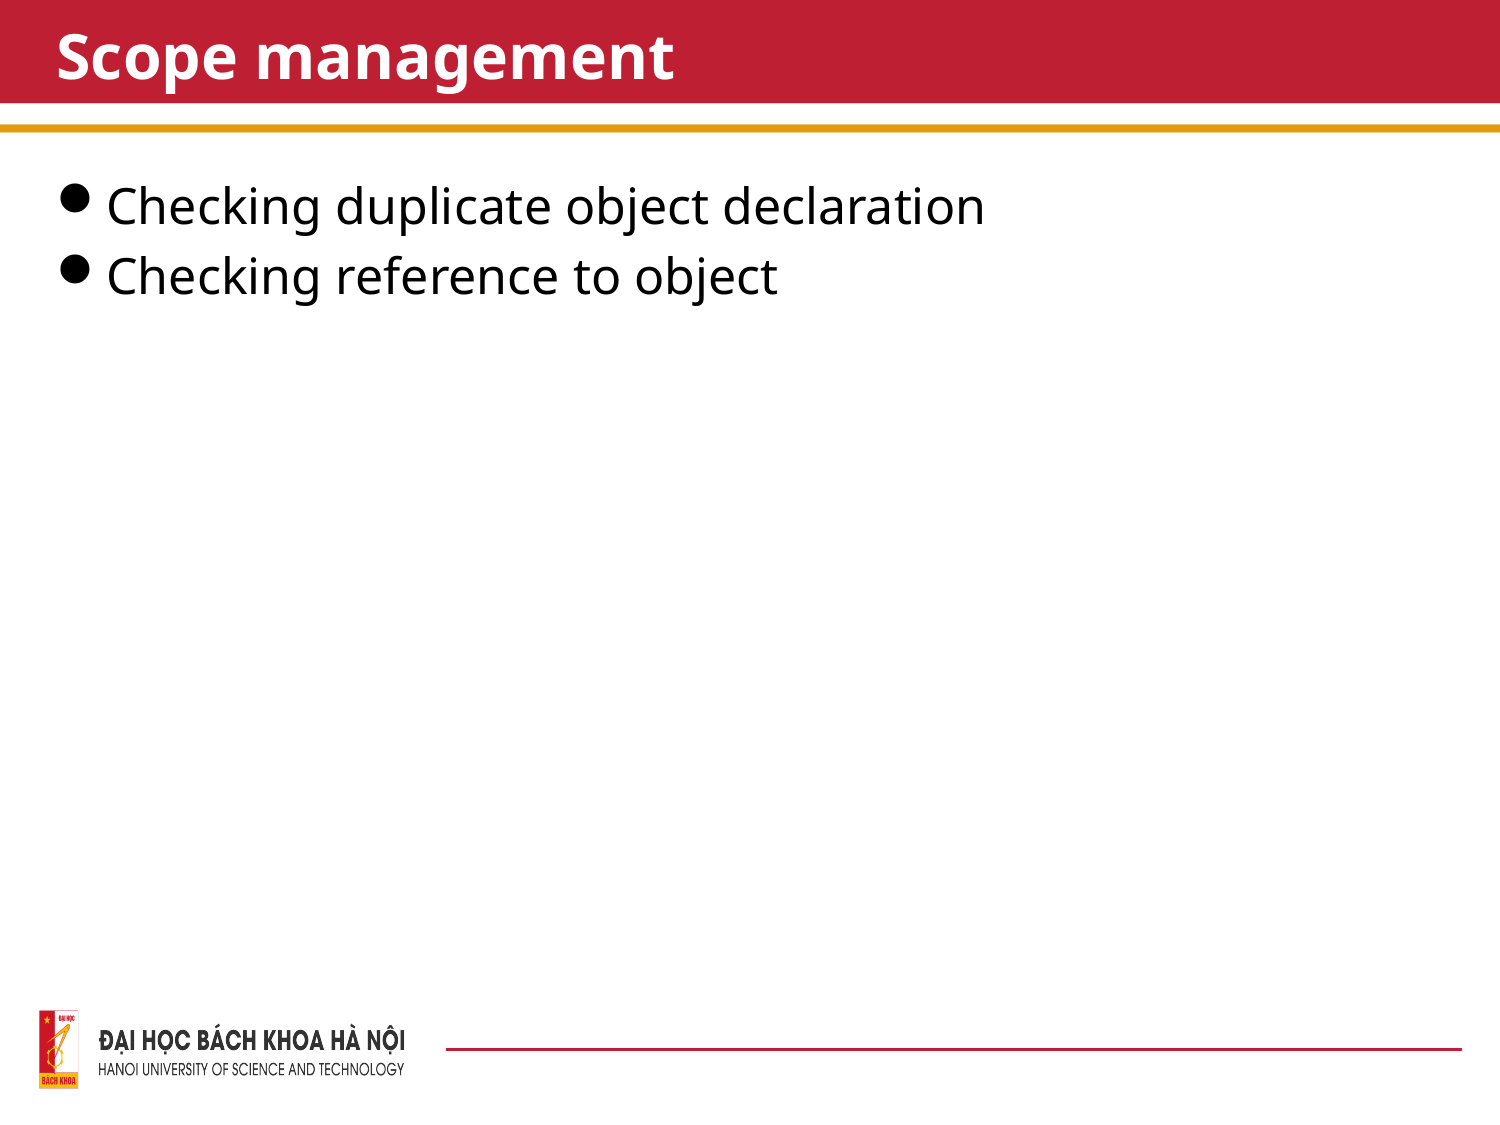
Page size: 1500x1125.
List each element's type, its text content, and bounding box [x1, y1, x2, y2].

picture [0, 0, 1500, 1125]
title Scope management [41, 18, 1459, 90]
list Checking duplicate object declaration Checking reference to object [41, 173, 1459, 979]
